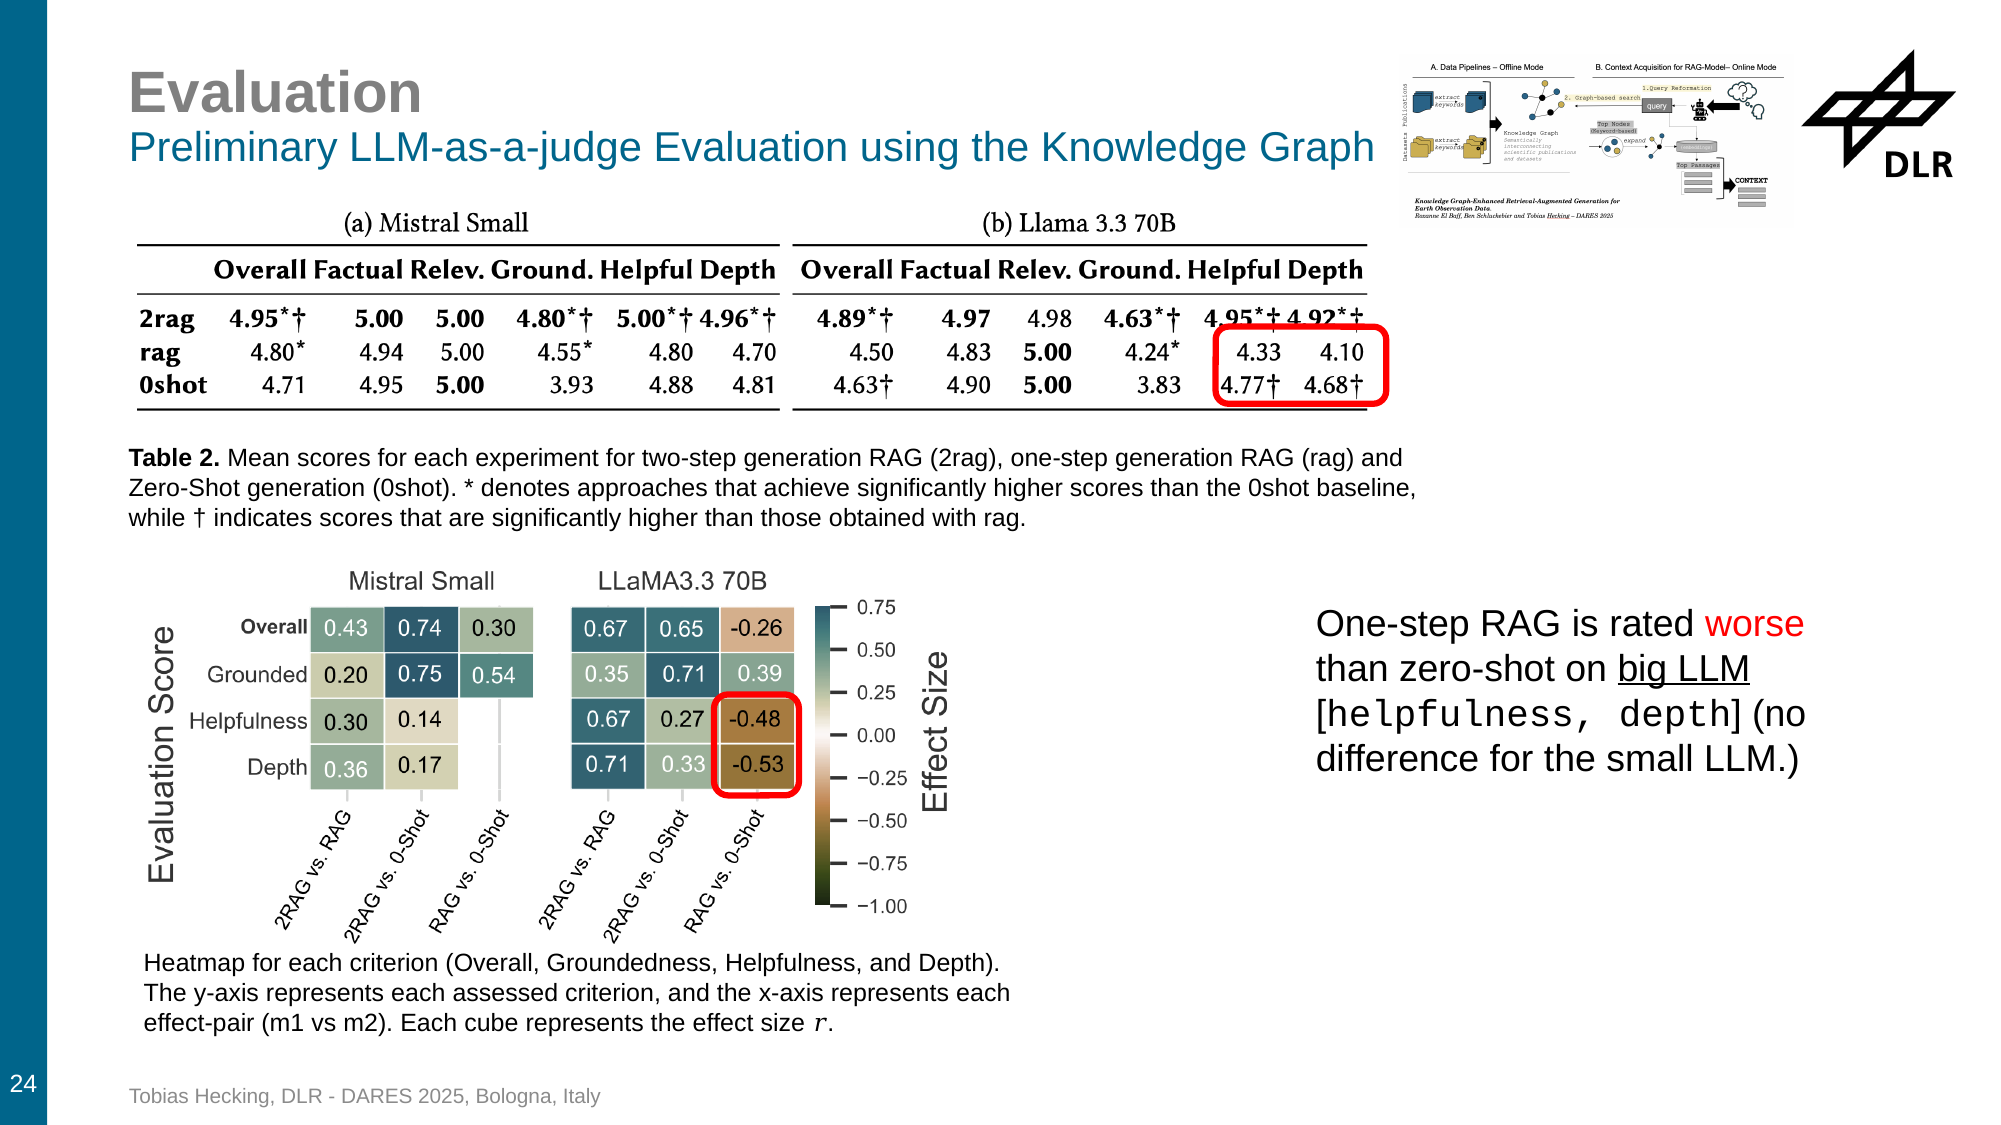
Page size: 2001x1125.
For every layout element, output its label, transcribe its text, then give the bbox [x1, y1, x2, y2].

text_box Table 2. Mean scores for each experiment for two-step generation RAG (2rag), one-step generation RAG (rag) and Zero-Shot generation (0shot). * denotes approaches that achieve significantly higher scores than the 0shot baseline, while † indicates scores that are significantly higher than those obtained with rag. [114, 434, 1469, 539]
slide_number 24 [0, 876, 48, 1113]
picture [1399, 54, 1794, 228]
text_box One-step RAG is rated worse than zero-shot on big LLM [helpfulness, depth] (no difference for the small LLM.) [1300, 591, 1886, 786]
title Evaluation Preliminary LLM-as-a-judge Evaluation using the Knowledge Graph [114, 54, 1399, 217]
picture [113, 195, 1389, 427]
picture [1801, 49, 1957, 178]
footer Tobias Hecking, DLR - DARES 2025, Bologna, Italy [114, 1073, 789, 1116]
picture [114, 566, 971, 959]
text_box Heatmap for each criterion (Overall, Groundedness, Helpfulness, and Depth). The y-axis represents each assessed criterion, and the x-axis represents each effect-pair (m1 vs m2). Each cube represents the effect size 𝑟. [128, 938, 1029, 1044]
